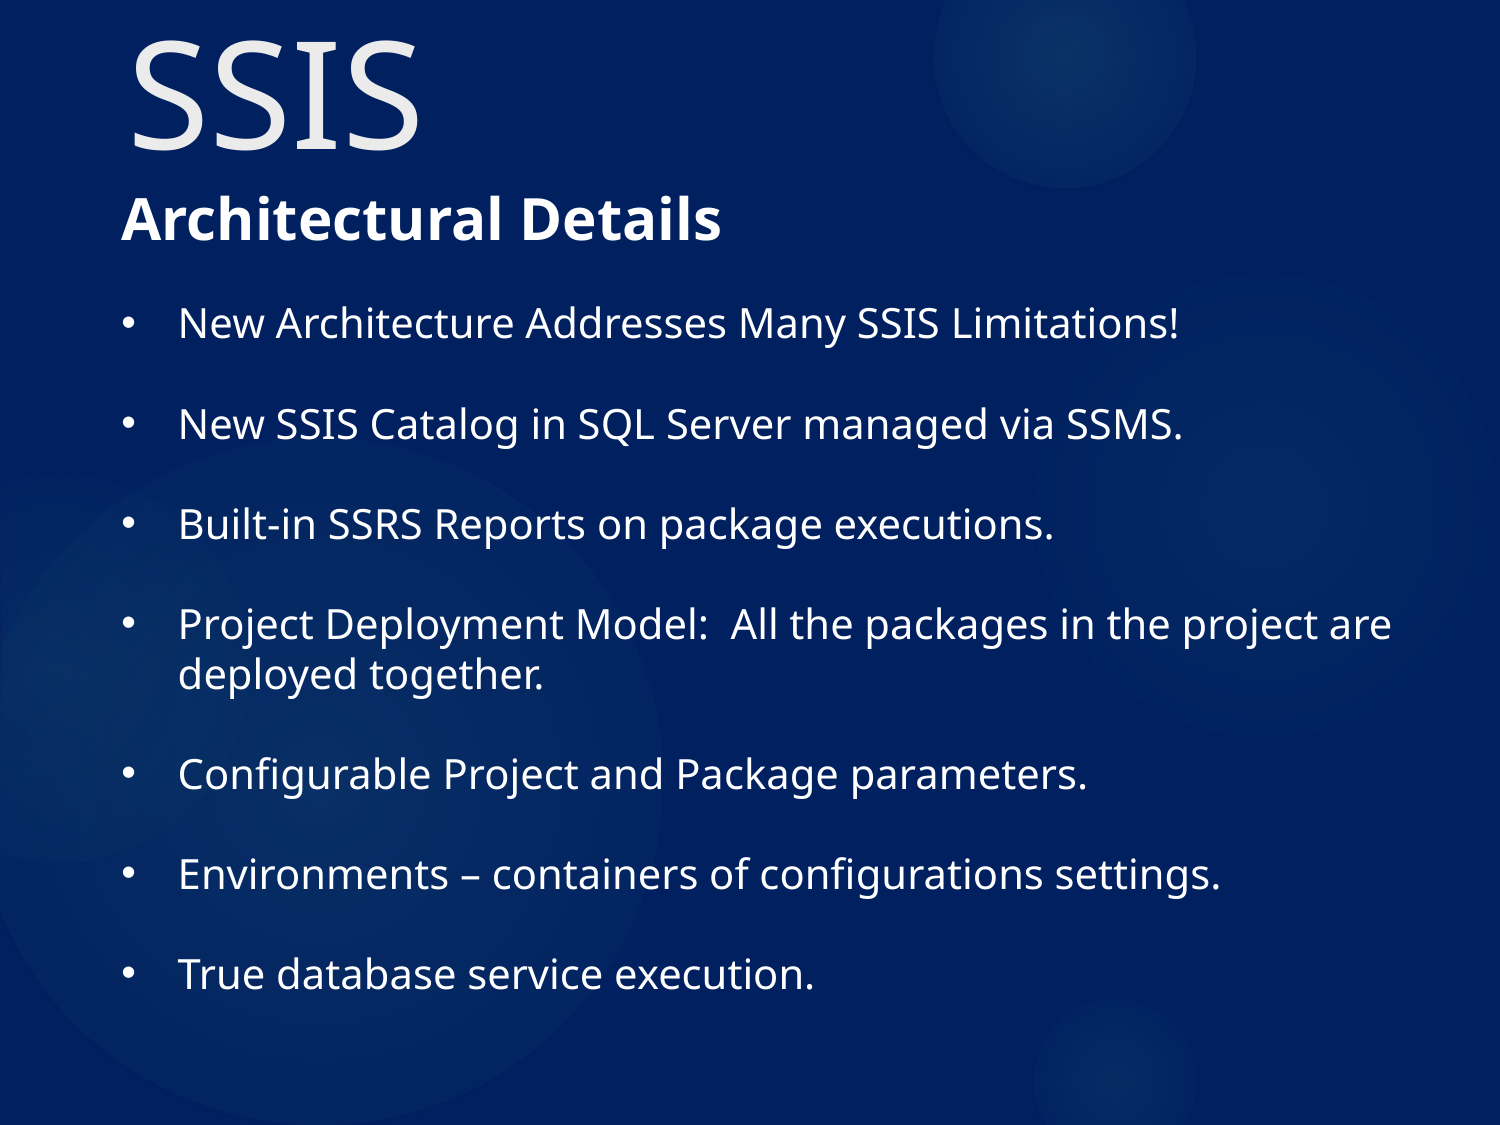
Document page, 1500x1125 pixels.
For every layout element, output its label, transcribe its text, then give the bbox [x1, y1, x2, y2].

title SSIS [112, 50, 1388, 174]
text_box Architectural Details New Architecture Addresses Many SSIS Limitations! New SSIS Catalog in SQL Server managed via SSMS. Built-in SSRS Reports on package executions. Project Deployment Model: All the packages in the project are deployed together. Configurable Project and Package parameters. Environments – containers of configurations settings. True database service execution. [106, 174, 1445, 1050]
